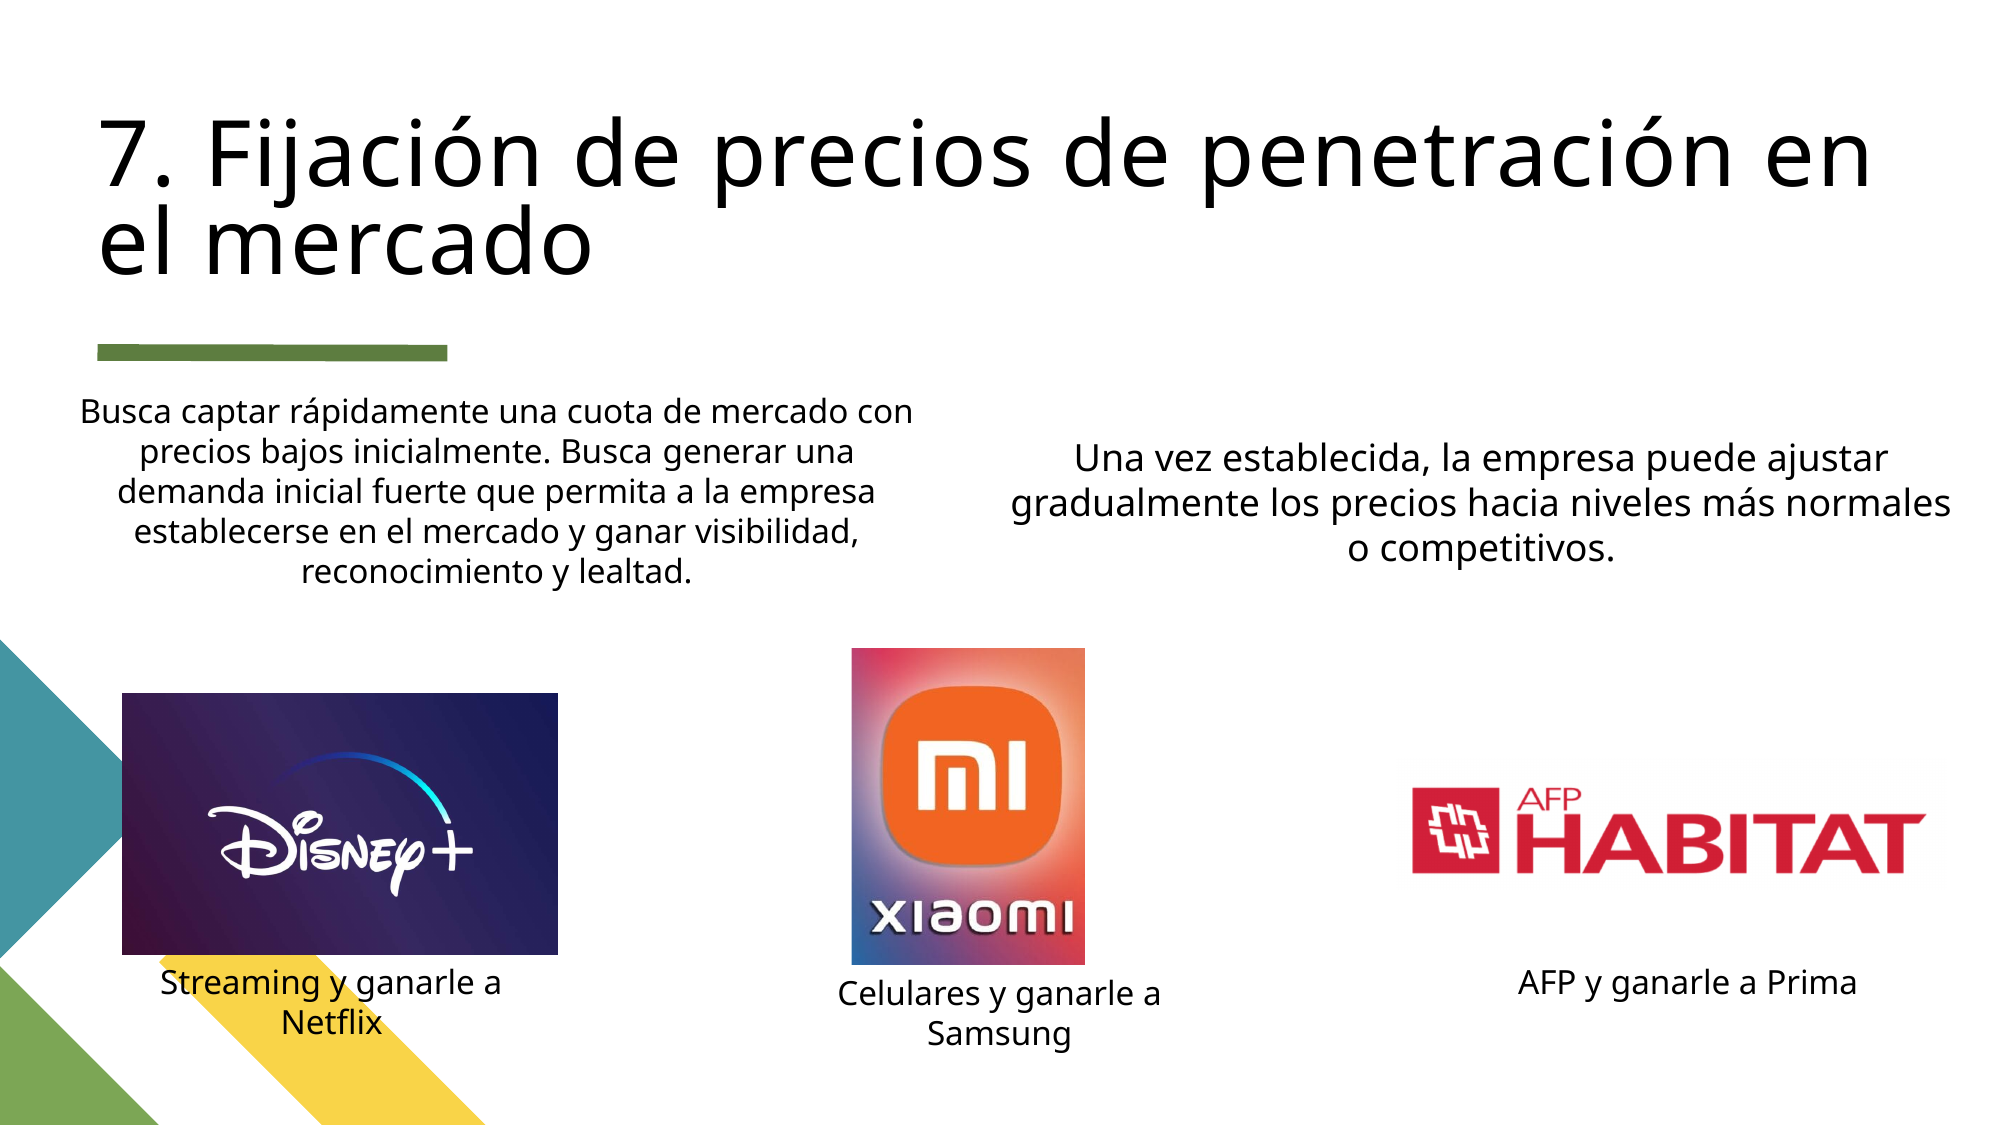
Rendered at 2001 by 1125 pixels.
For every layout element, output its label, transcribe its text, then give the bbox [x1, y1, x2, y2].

picture [851, 648, 1085, 965]
picture [122, 693, 558, 955]
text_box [0, 639, 486, 1125]
text_box Busca captar rápidamente una cuota de mercado con precios bajos inicialmente. Busca generar una demanda inicial fuerte que permita a la empresa establecerse en el mercado y ganar visibilidad, reconocimiento y lealtad. [64, 382, 931, 598]
title 7. Fijación de precios de penetración en el mercado [97, 31, 1982, 293]
text_box Streaming y ganarle a Netflix [486, 954, 566, 1049]
text_box AFP y ganarle a Prima [1454, 954, 1923, 1009]
picture [1396, 758, 1947, 890]
text_box Una vez establecida, la empresa puede ajustar gradualmente los precios hacia niveles más normales o competitivos. [981, 426, 1982, 577]
text_box Celulares y ganarle a Samsung [765, 965, 1234, 1060]
